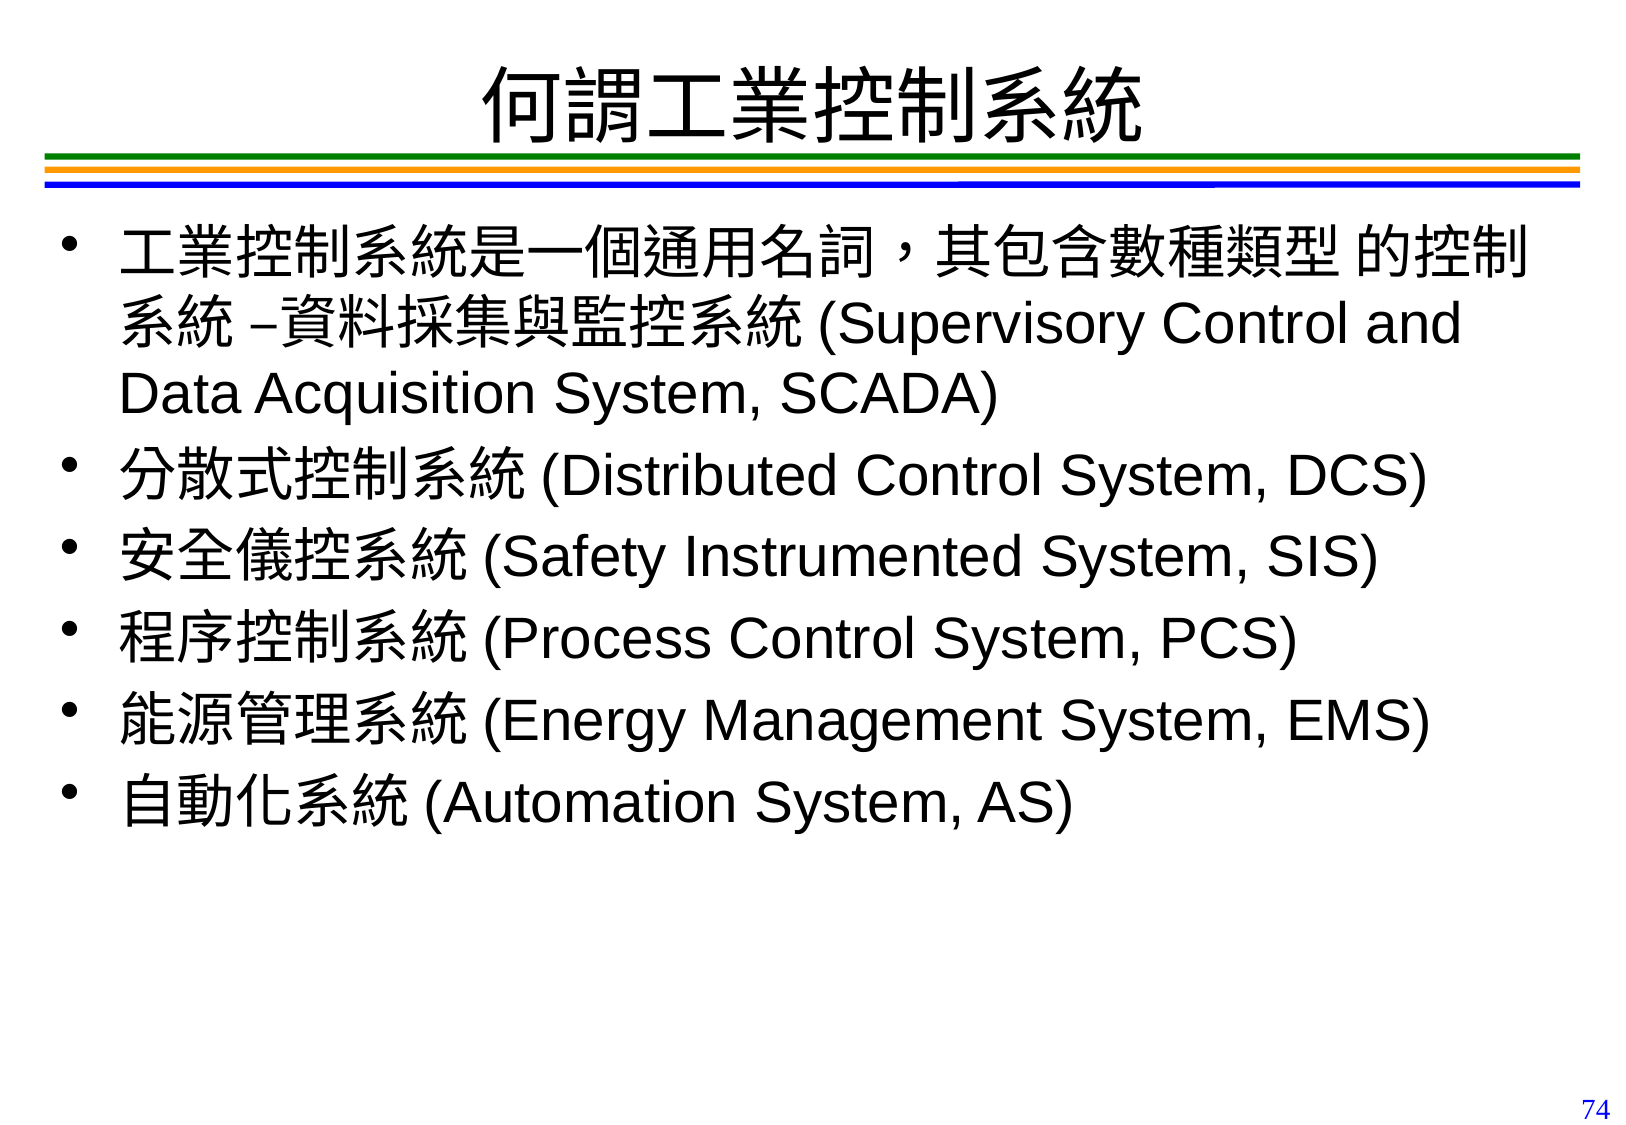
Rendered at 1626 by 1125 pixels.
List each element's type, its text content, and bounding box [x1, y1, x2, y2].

title 何謂工業控制系統 [81, 45, 1544, 161]
slide_number 74 [1246, 1082, 1625, 1119]
list 工業控制系統是一個通用名詞，其包含數種類型 的控制系統 –資料採集與監控系統(Supervisory Control and Data Acquisition System, SCADA) 分散式控制系統(Distributed Control System, DCS) 安全儀控系統(Safety Instrumented System, SIS) 程序控制系統(Process Control System, PCS) 能源管理系統(Energy Management System, EMS) 自動化系統(Automation System, AS) [44, 207, 1581, 1005]
